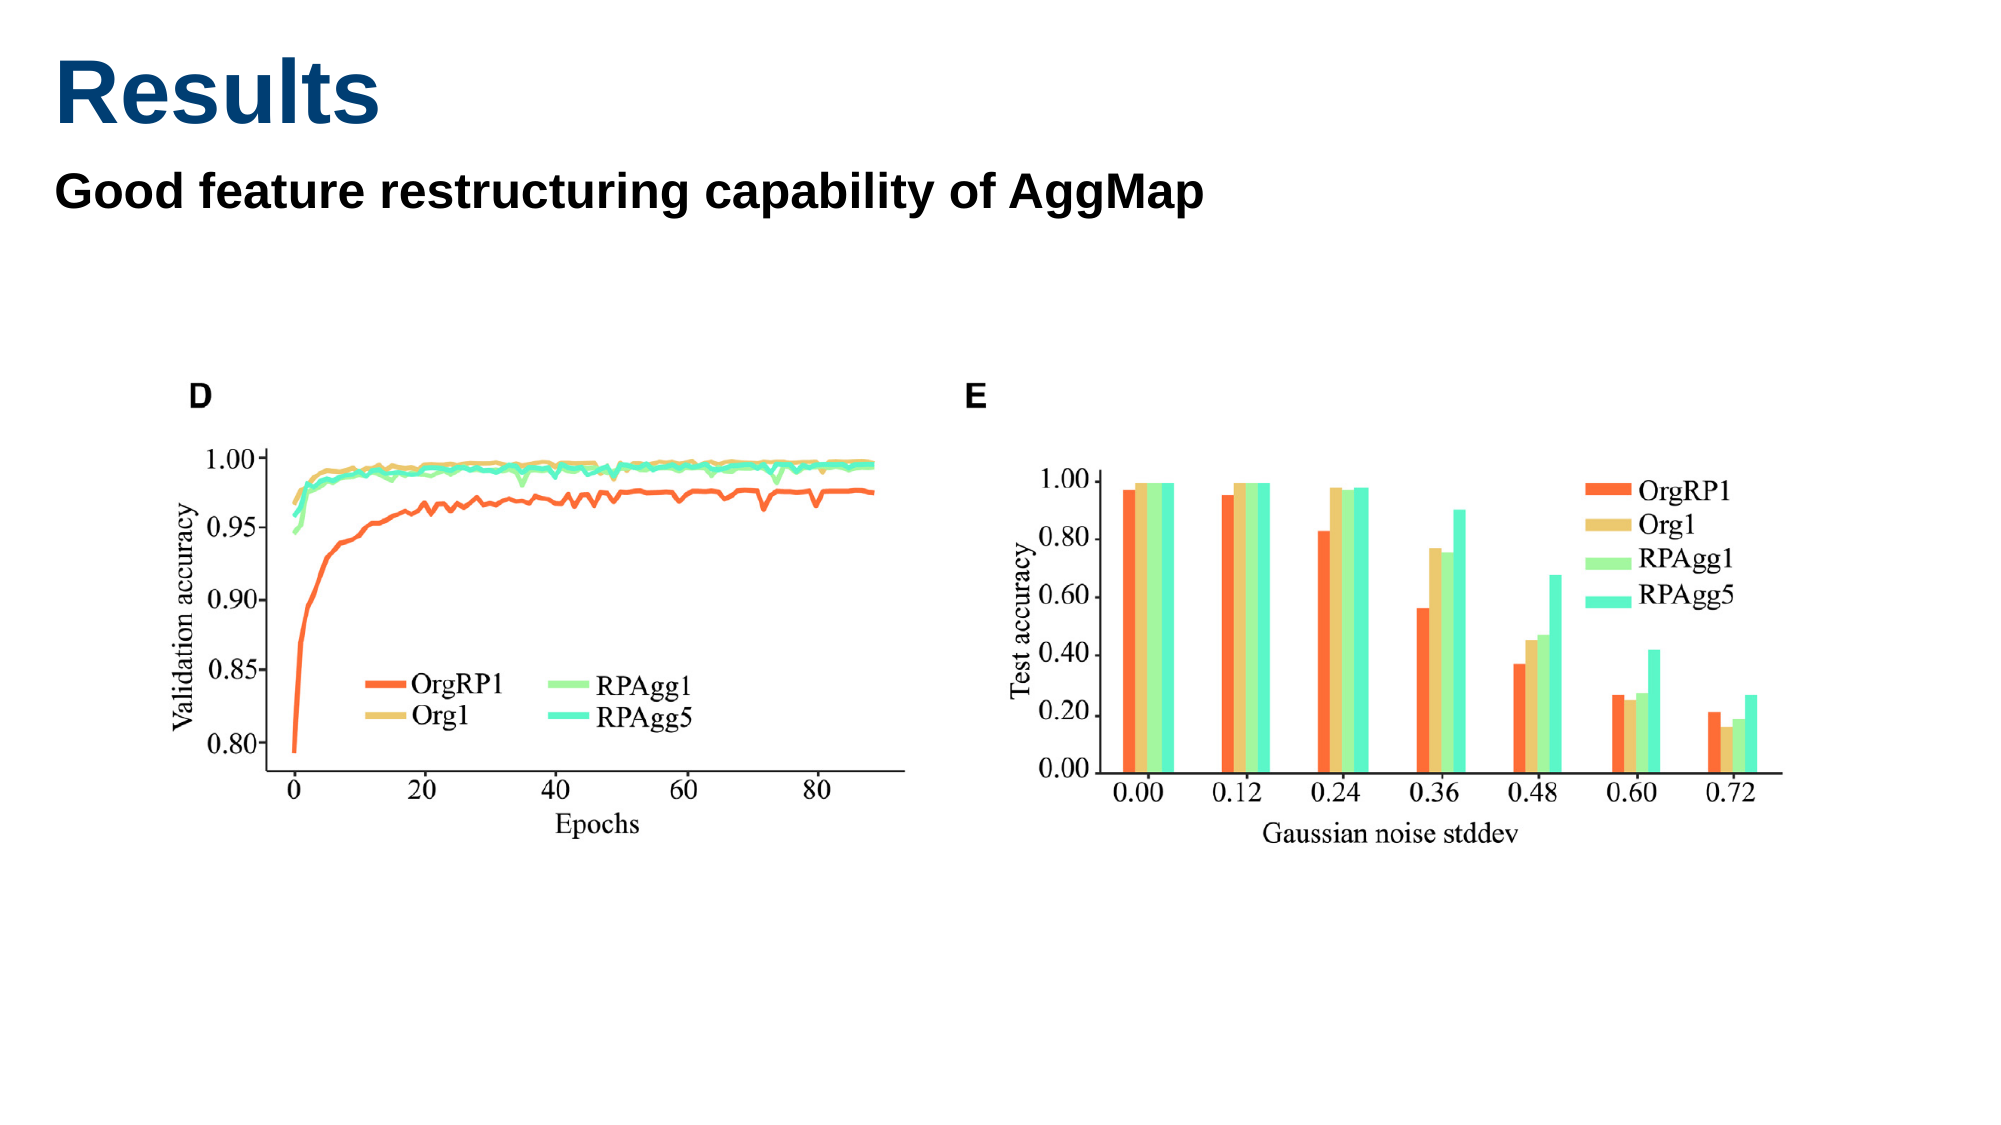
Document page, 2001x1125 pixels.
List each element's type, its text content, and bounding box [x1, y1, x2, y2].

text_box Good feature restructuring capability of AggMap [39, 151, 1227, 226]
title Results [39, 37, 1155, 151]
picture [141, 372, 1859, 873]
